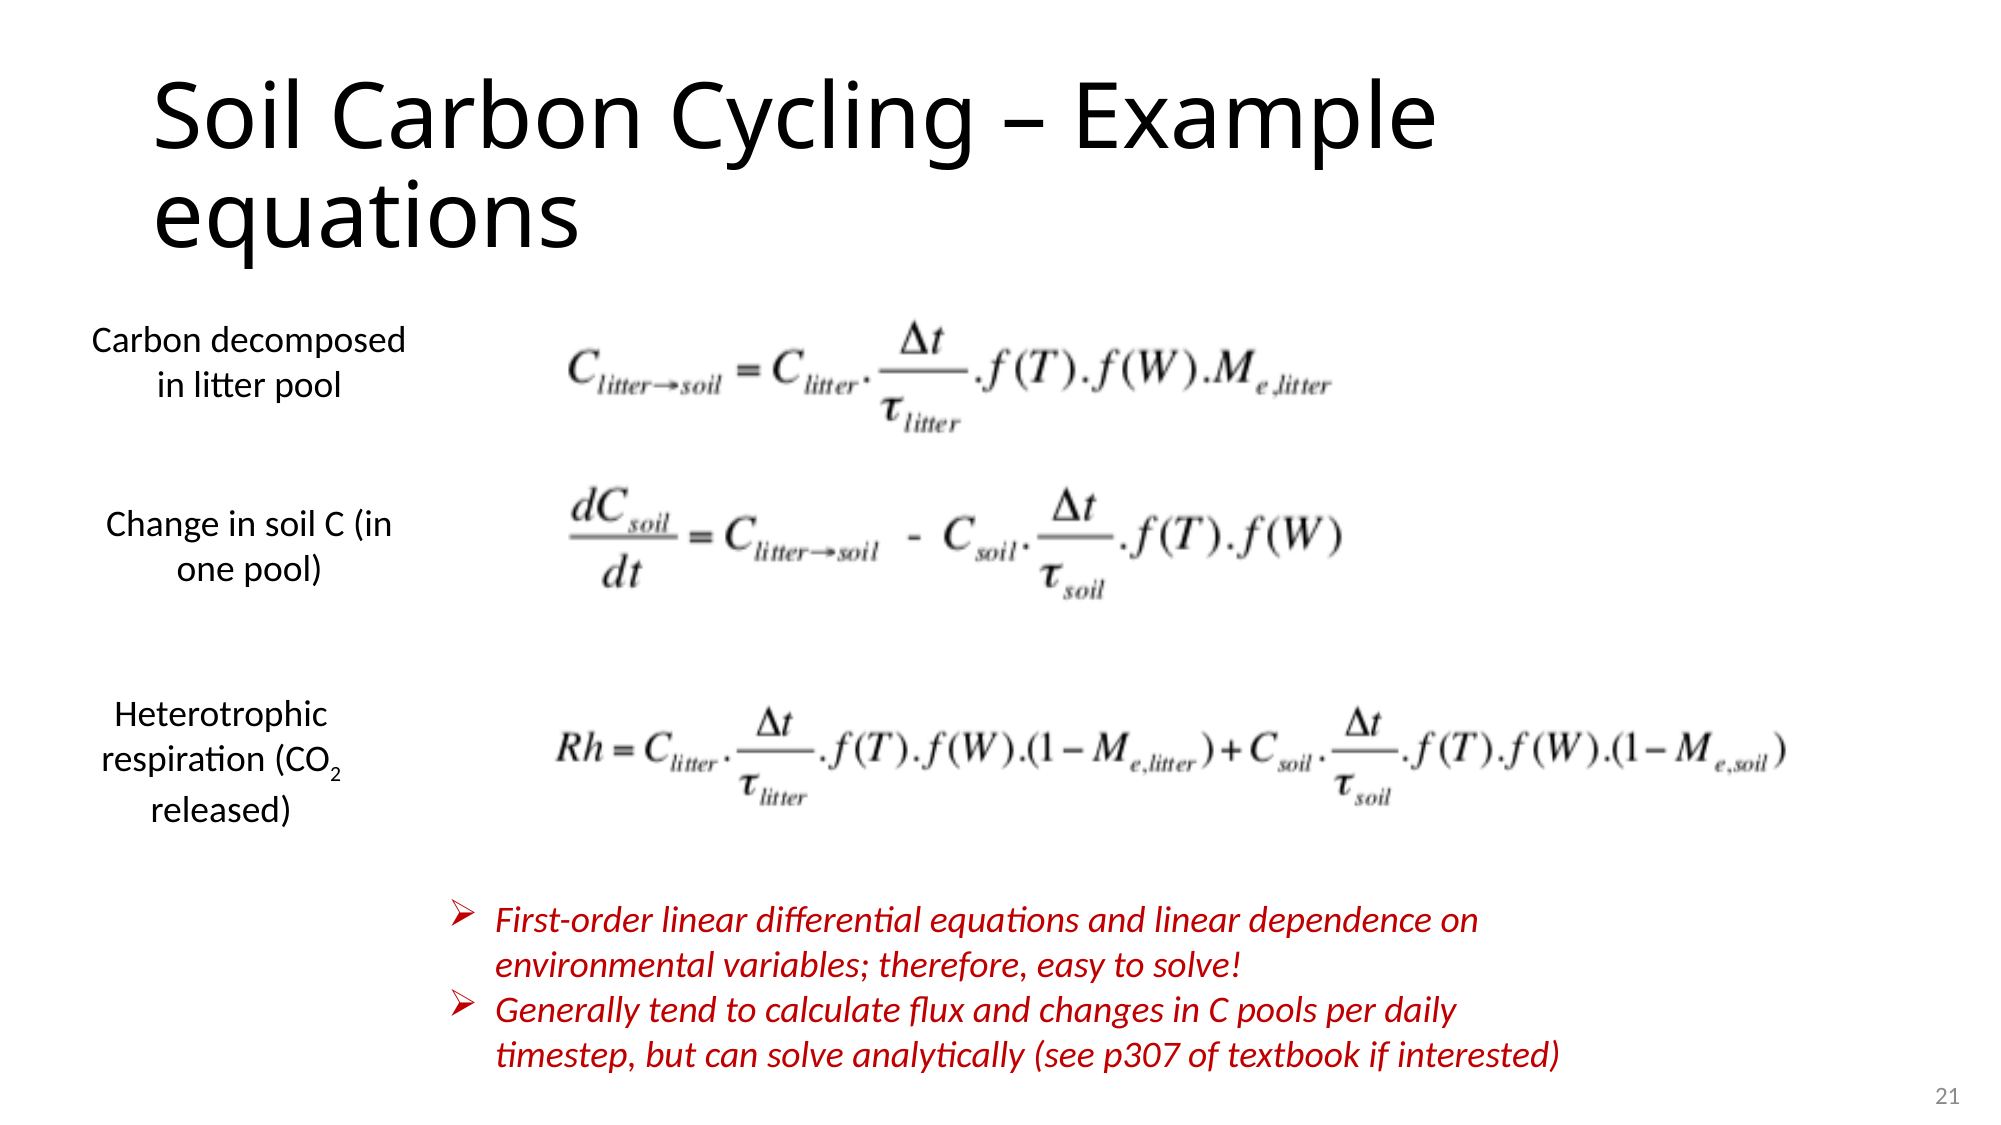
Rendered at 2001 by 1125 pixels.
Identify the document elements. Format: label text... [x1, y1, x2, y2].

text_box Heterotrophic respiration (CO2 released) [37, 681, 406, 838]
slide_number 21 [1525, 1065, 1976, 1125]
picture [548, 688, 1811, 823]
text_box Carbon decomposed in litter pool [65, 307, 434, 412]
text_box First-order linear differential equations and linear dependence on environmental variables; therefore, easy to solve! Generally tend to calculate flux and changes in C pools per daily timestep, but can solve analytically (see p307 of textbook if interested) [433, 887, 1605, 1083]
title Soil Carbon Cycling – Example equations [137, 59, 1863, 278]
picture [548, 307, 1373, 631]
text_box Change in soil C (in one pool) [65, 491, 434, 596]
